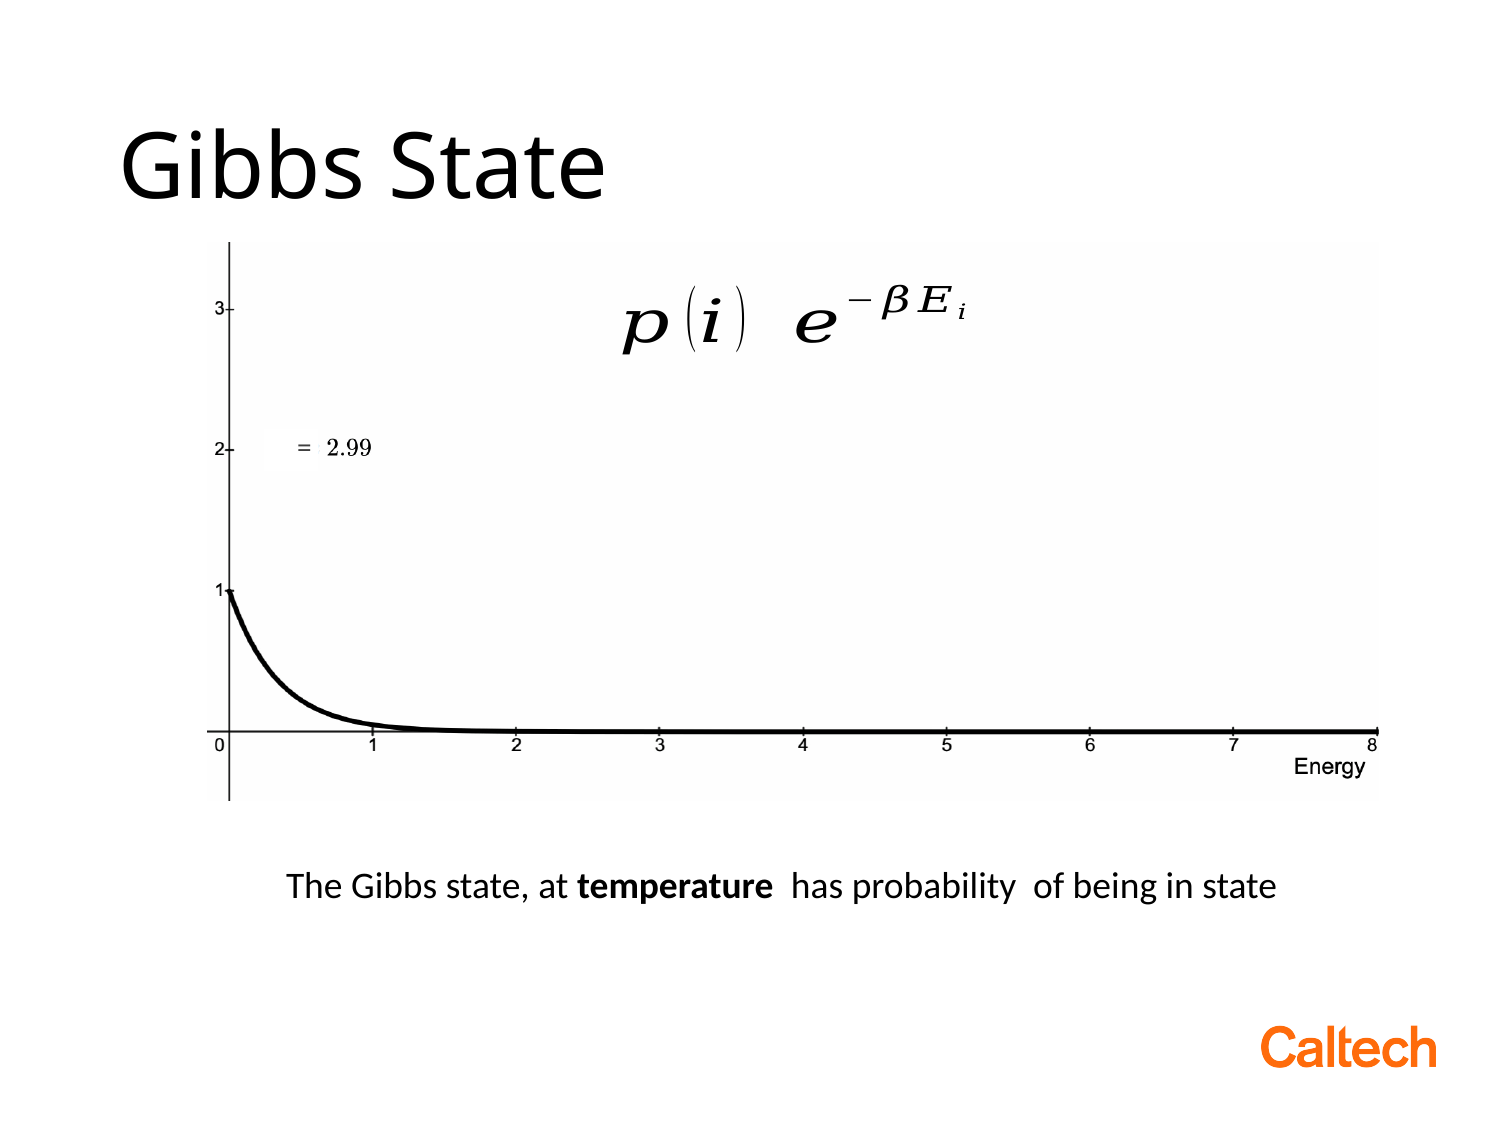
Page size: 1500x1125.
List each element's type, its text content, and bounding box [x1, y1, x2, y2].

picture [1261, 1025, 1436, 1068]
title Gibbs State [103, 59, 1397, 278]
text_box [318, 426, 397, 470]
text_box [206, 242, 1380, 802]
